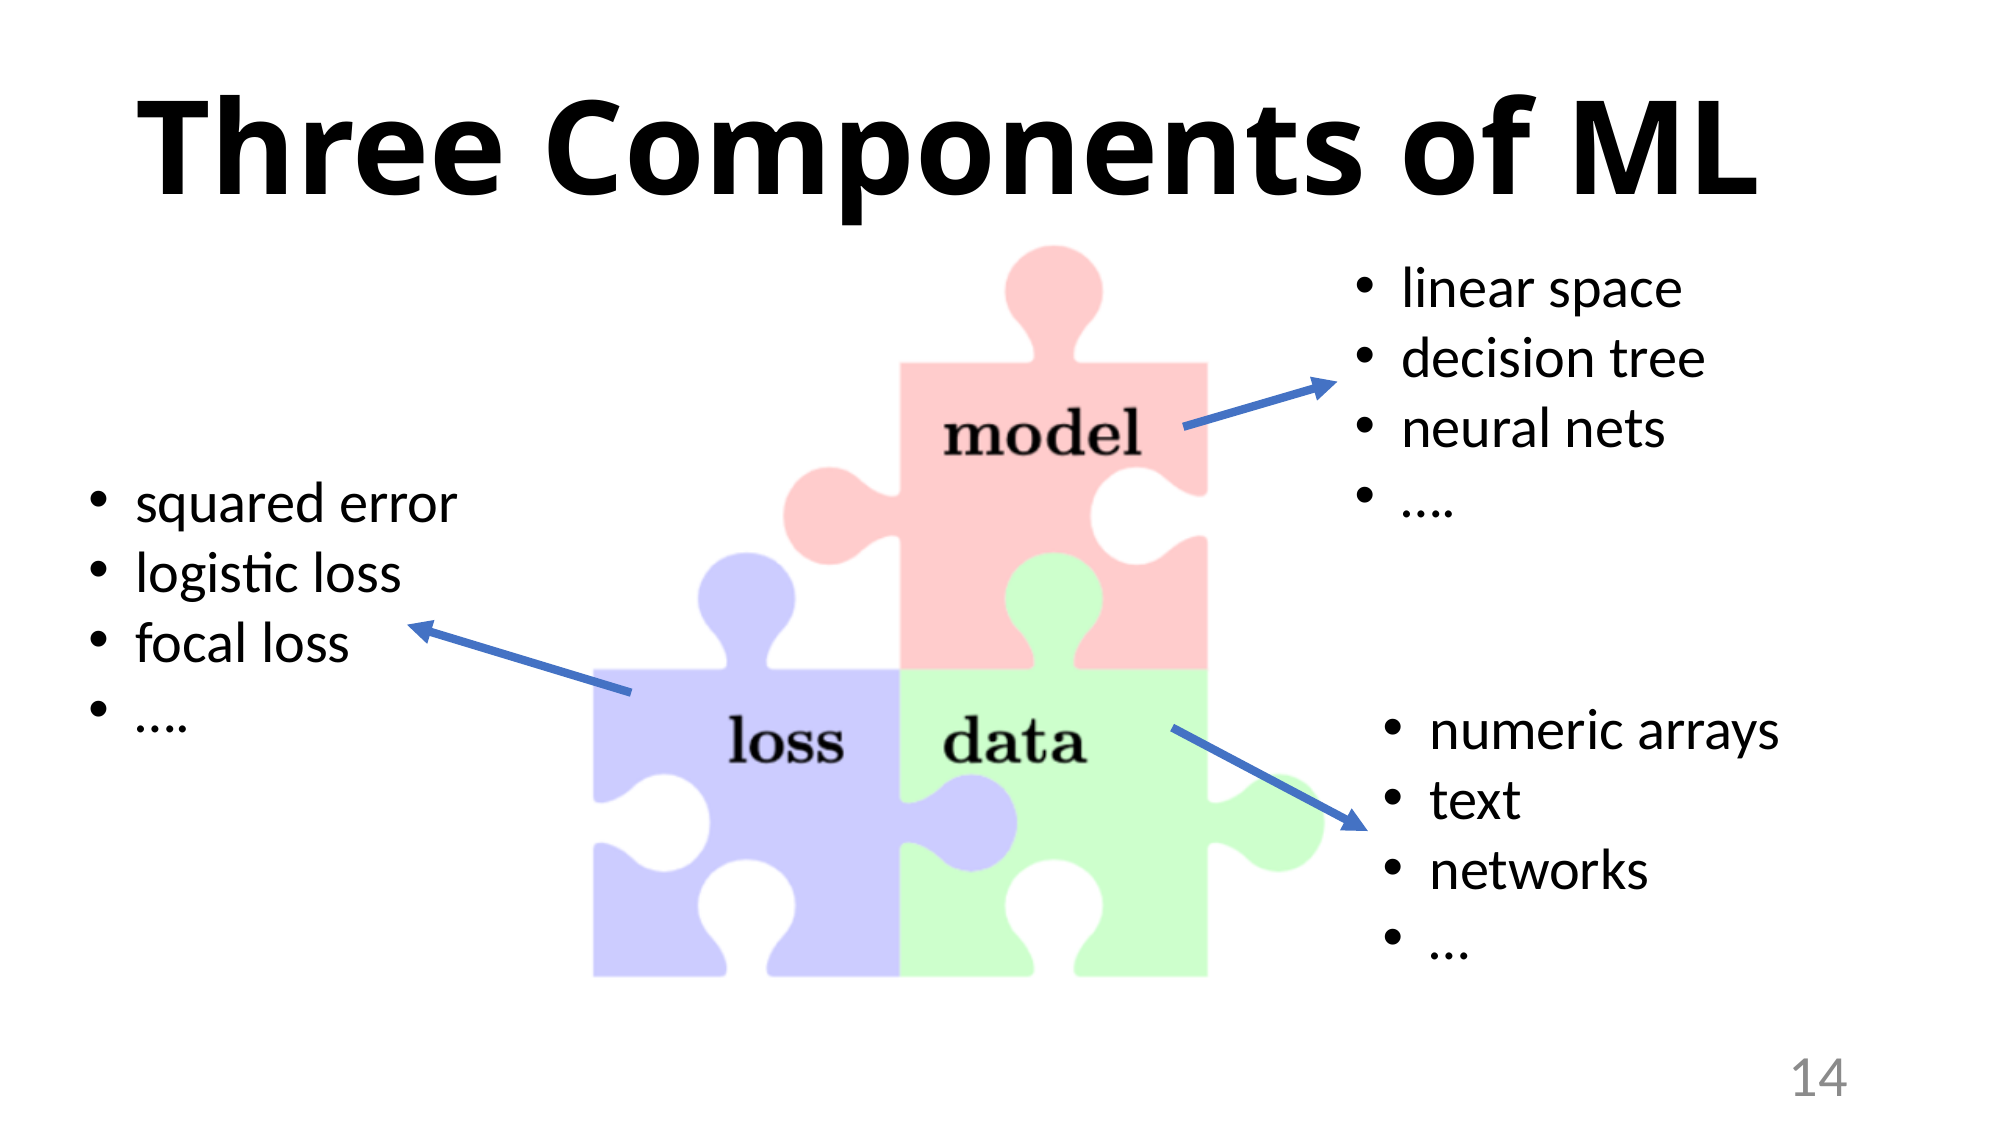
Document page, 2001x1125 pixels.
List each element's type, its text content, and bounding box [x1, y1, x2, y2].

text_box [1183, 381, 1338, 427]
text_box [406, 624, 632, 693]
text_box linear space decision tree neural nets …. [1339, 242, 1735, 537]
title Three Components of ML [120, 22, 1824, 283]
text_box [1172, 727, 1366, 833]
text_box numeric arrays text networks … [1367, 683, 1795, 979]
text_box squared error logistic loss focal loss …. [73, 456, 474, 752]
picture [517, 237, 1338, 1012]
slide_number 14 [1412, 1042, 1863, 1103]
